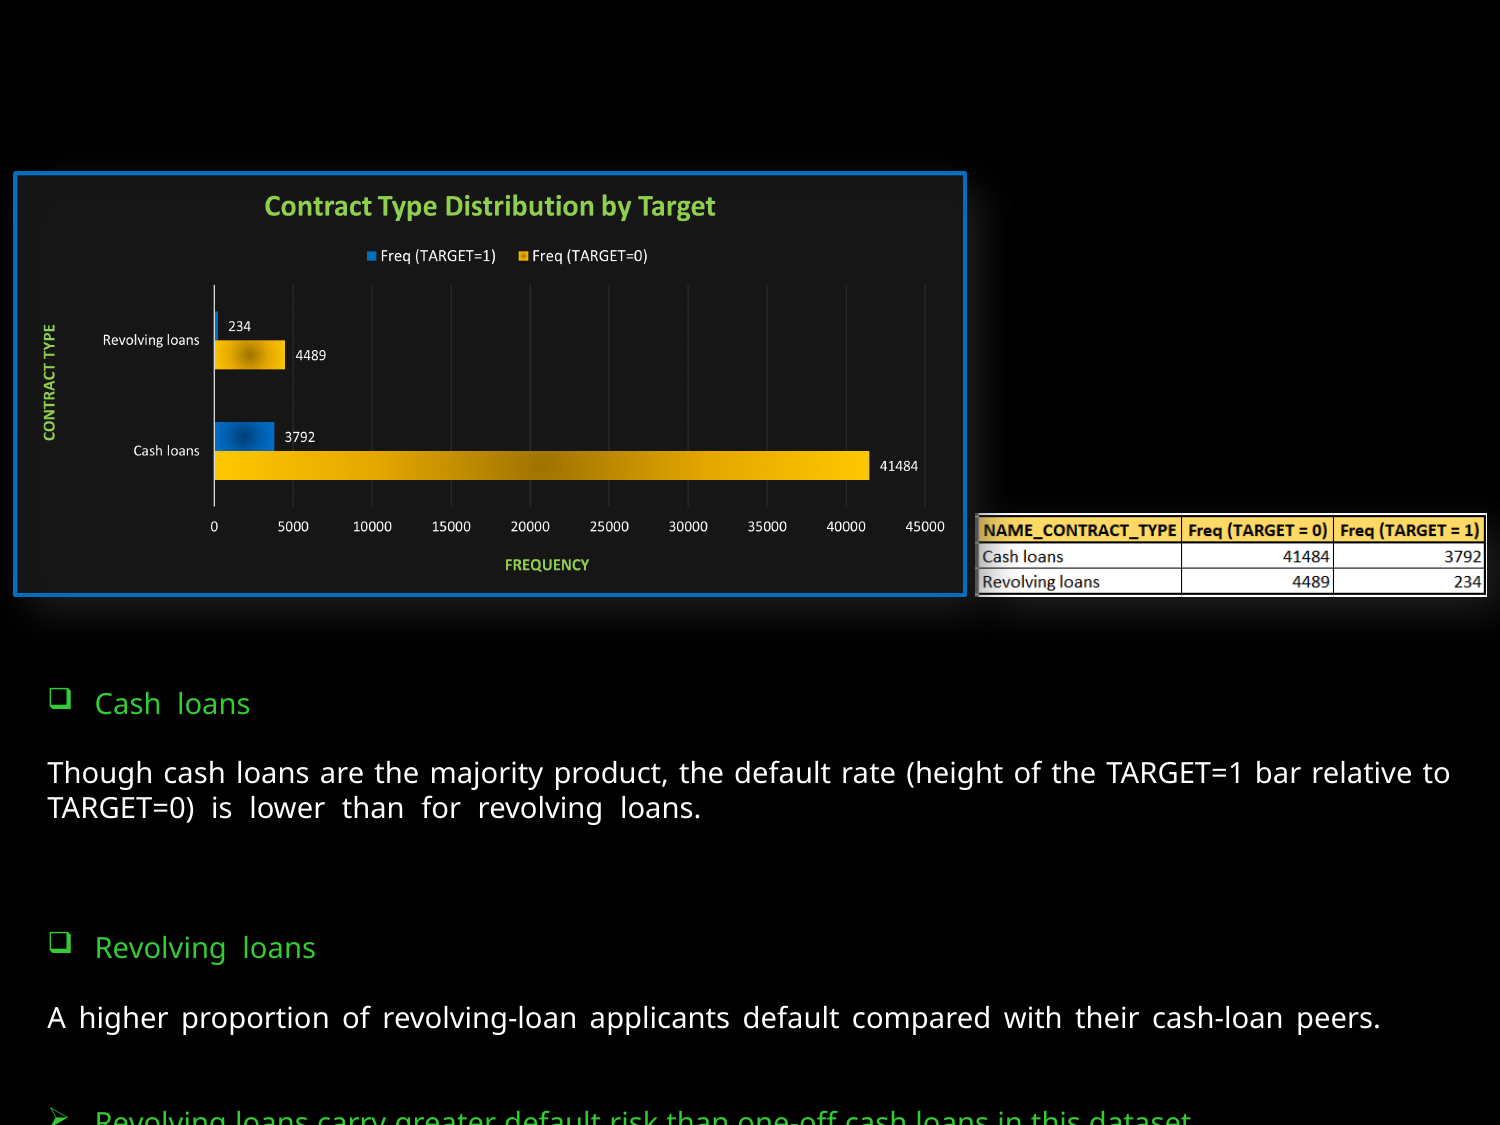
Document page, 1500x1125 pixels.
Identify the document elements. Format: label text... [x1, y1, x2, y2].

text_box Cash loans Though cash loans are the majority product, the default rate (height of the TARGET=1 bar relative to TARGET=0) is lower than for revolving loans. Revolving loans A higher proportion of revolving-loan applicants default compared with their cash-loan peers. Revolving loans carry greater default risk than one-off cash loans in this dataset. [32, 677, 1468, 1125]
picture [13, 171, 967, 597]
picture [975, 513, 1487, 597]
